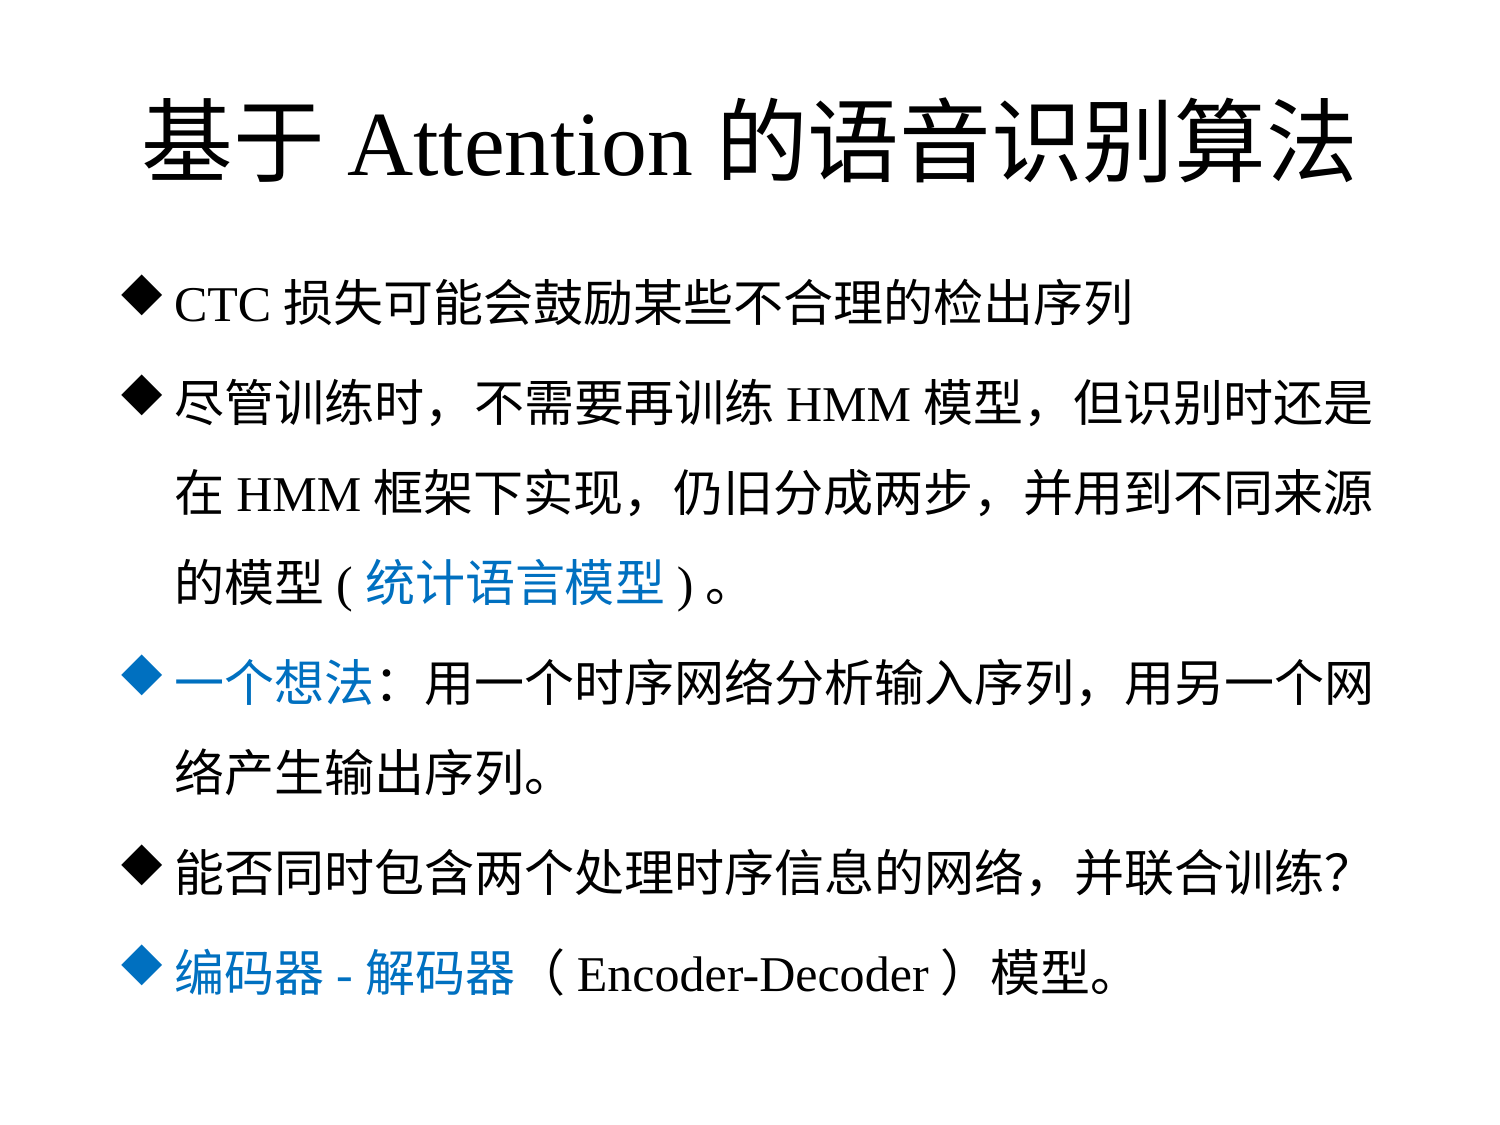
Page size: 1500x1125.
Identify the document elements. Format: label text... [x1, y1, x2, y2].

title 基于Attention的语音识别算法 [75, 45, 1425, 233]
text_box CTC损失可能会鼓励某些不合理的检出序列 尽管训练时，不需要再训练HMM模型，但识别时还是在HMM框架下实现，仍旧分成两步，并用到不同来源的模型(统计语言模型)。 一个想法：用一个时序网络分析输入序列，用另一个网络产生输出序列。 能否同时包含两个处理时序信息的网络，并联合训练？ 编码器-解码器（Encoder-Decoder）模型。 [46, 234, 1418, 1055]
